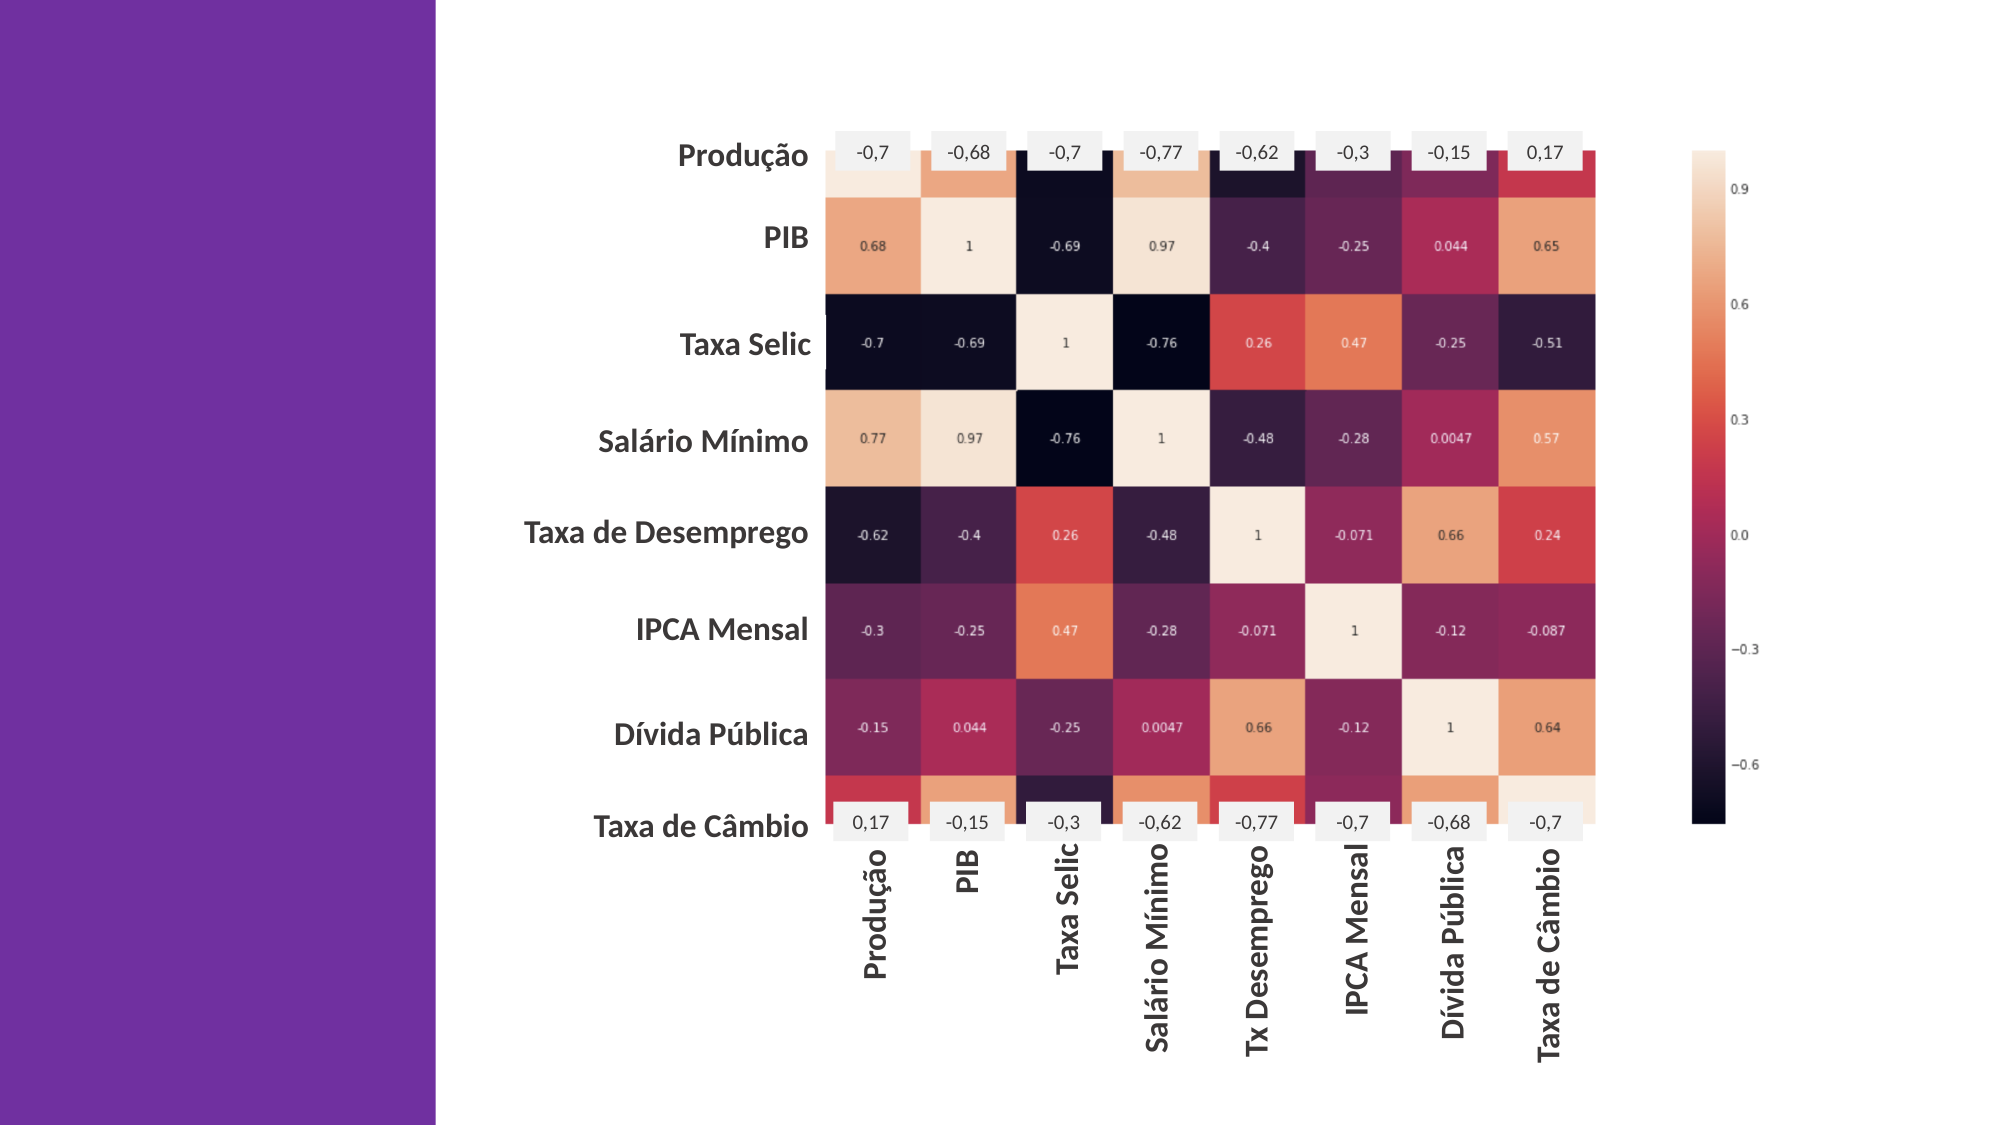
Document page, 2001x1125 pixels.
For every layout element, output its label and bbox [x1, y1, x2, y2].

text_box [0, 0, 437, 1125]
text_box [482, 125, 1794, 1084]
